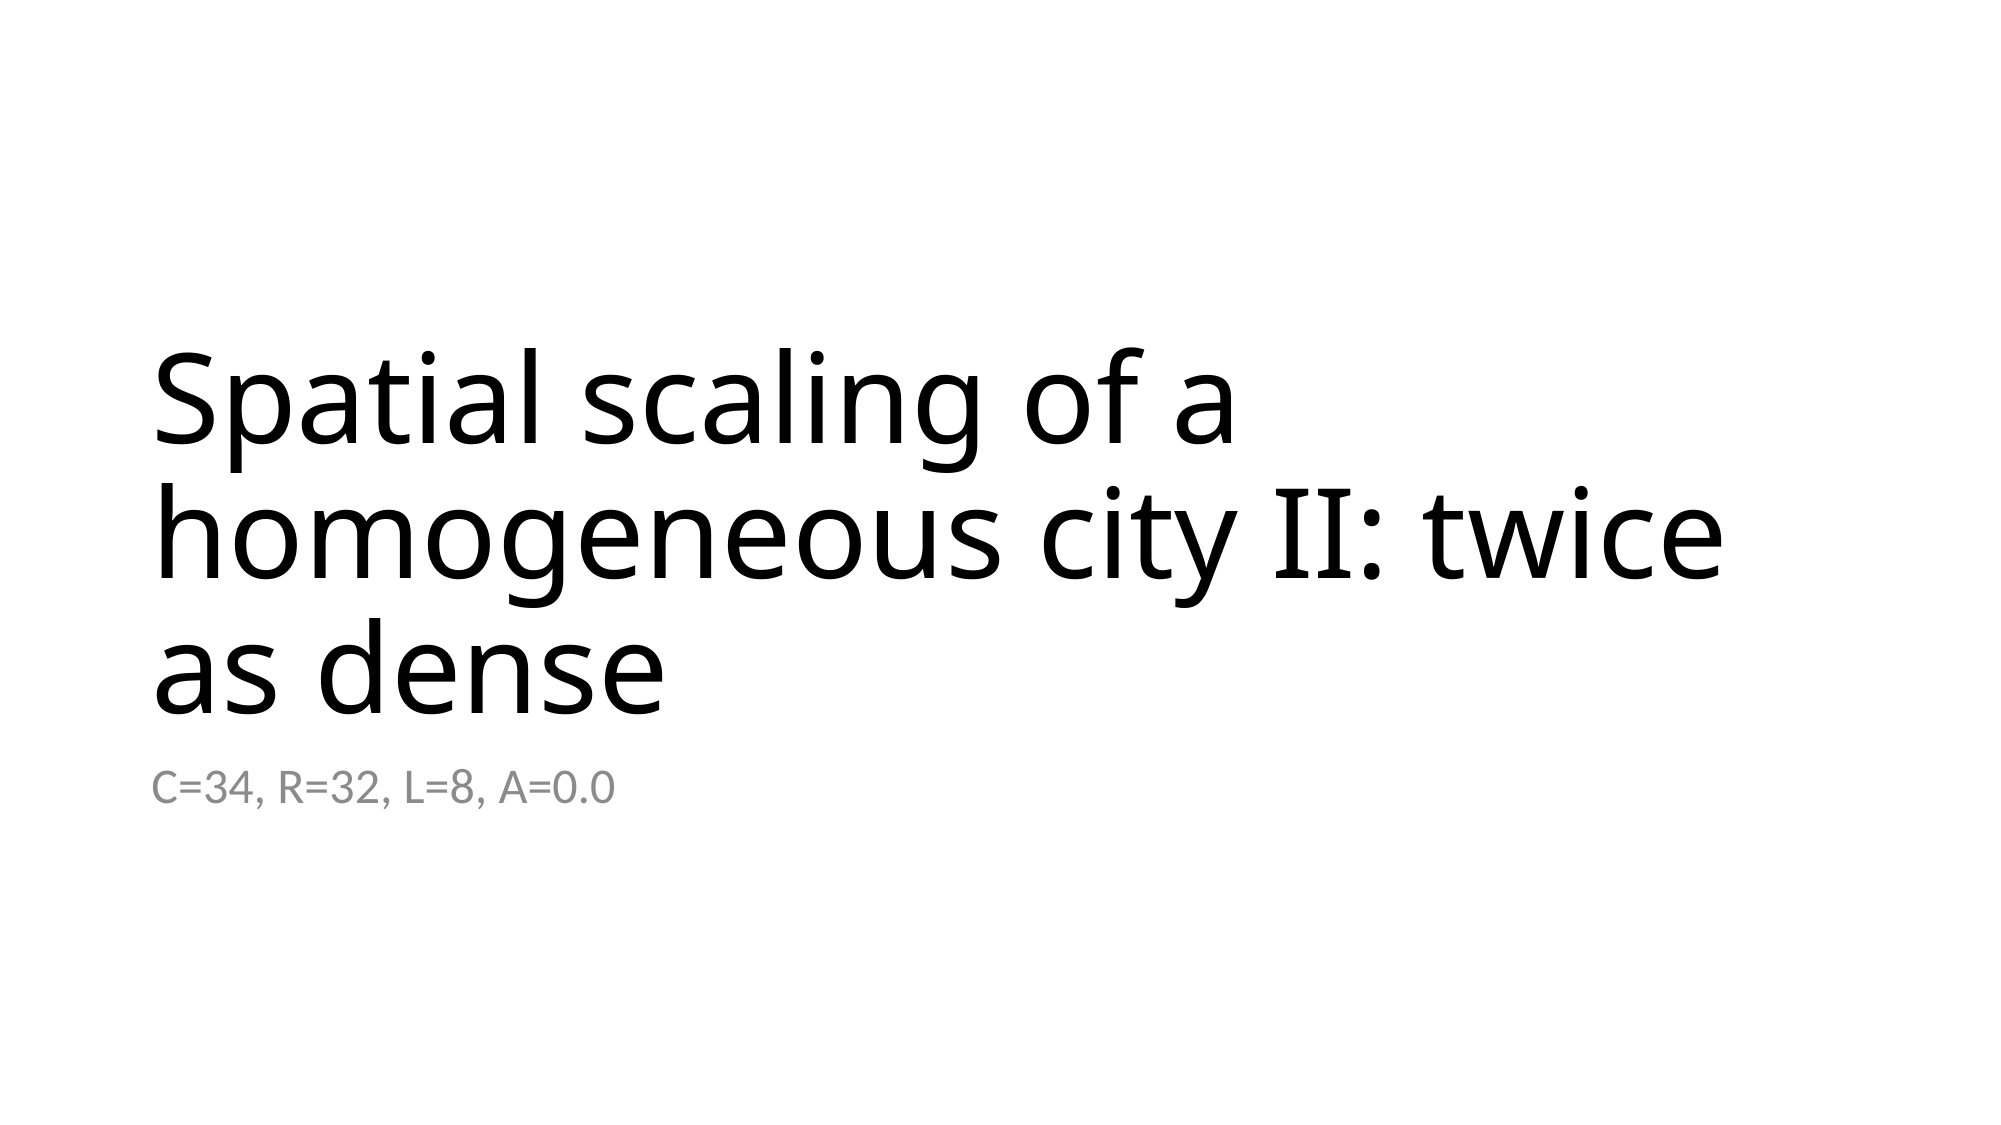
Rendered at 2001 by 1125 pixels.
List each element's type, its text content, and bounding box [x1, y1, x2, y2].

list C=34, R=32, L=8, A=0.0 [136, 752, 1862, 999]
title Spatial scaling of a homogeneous city II: twice as dense [136, 280, 1862, 749]
